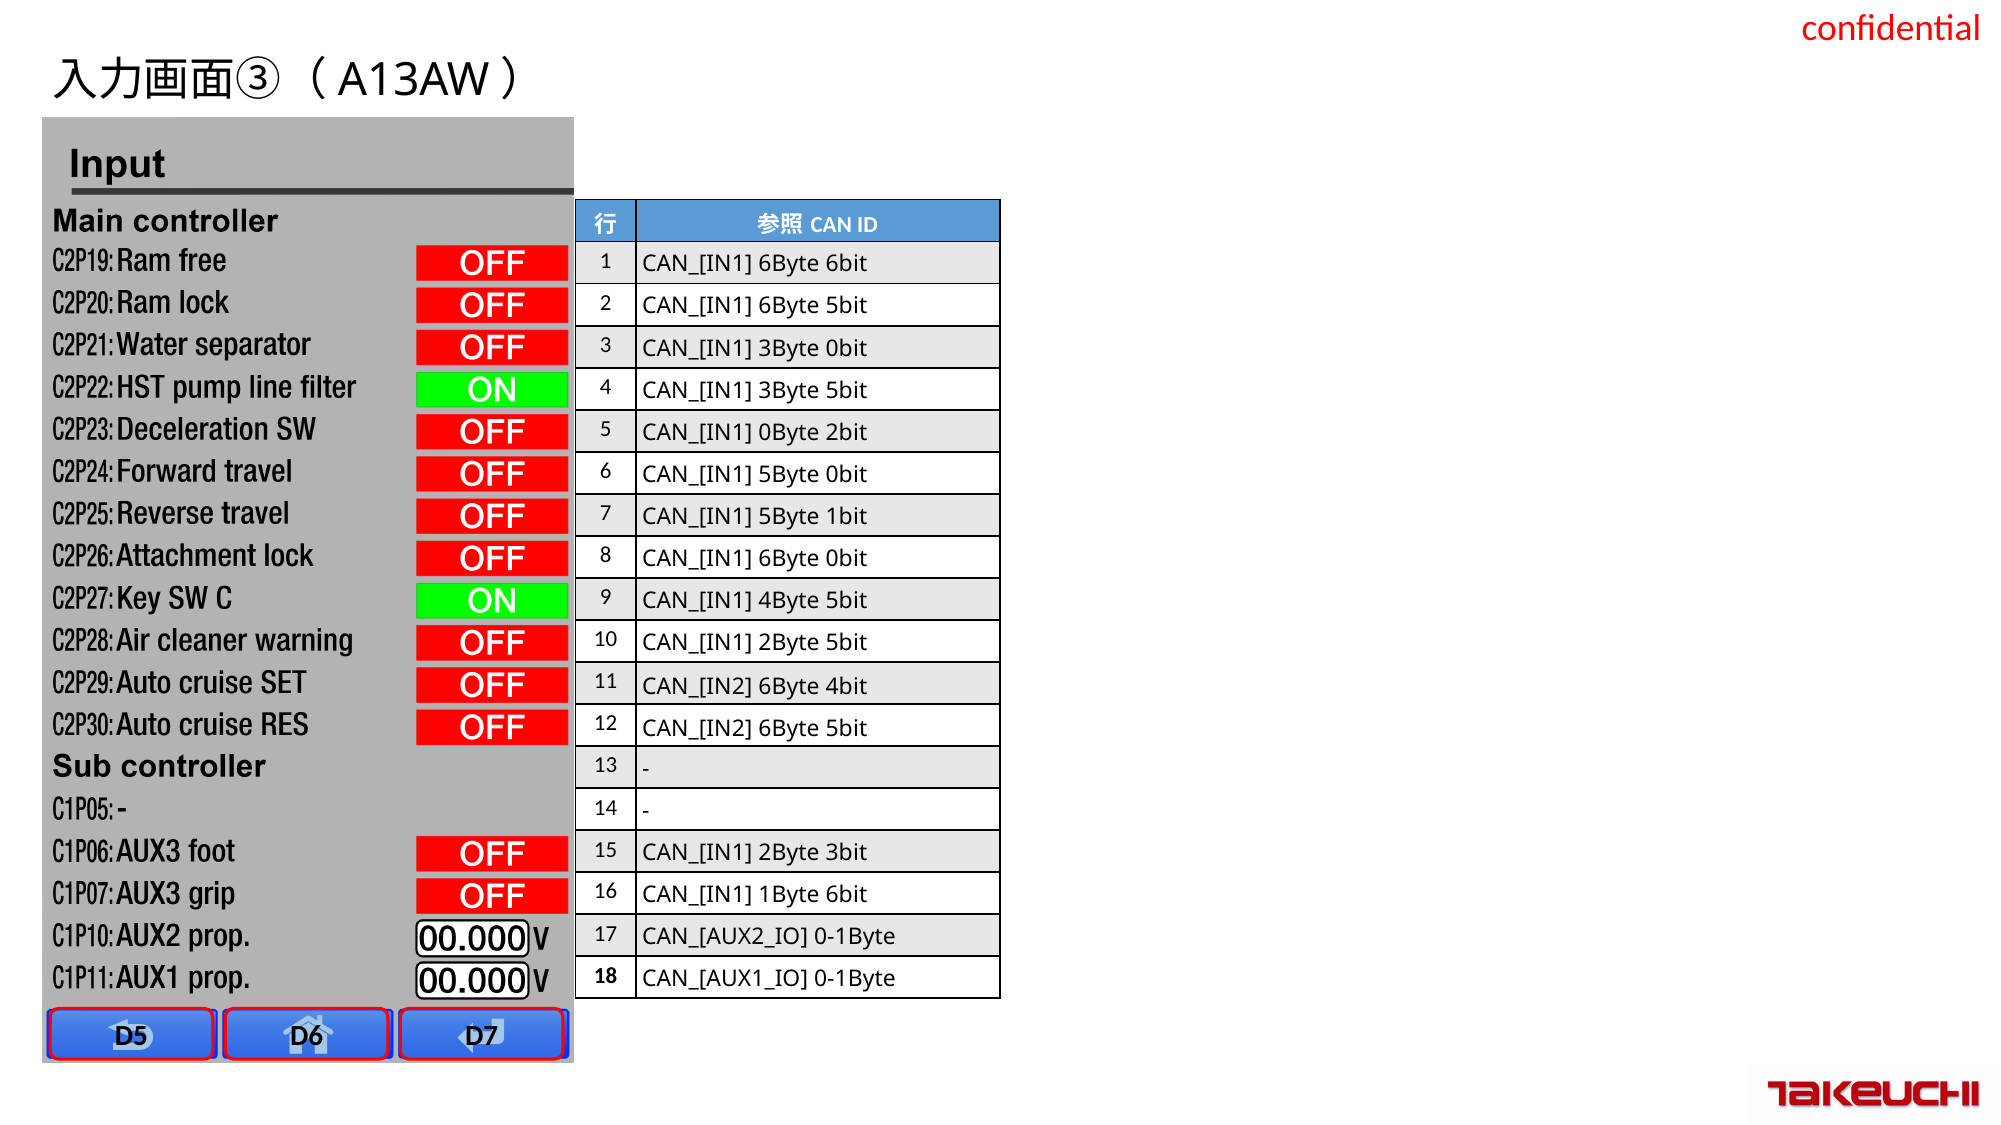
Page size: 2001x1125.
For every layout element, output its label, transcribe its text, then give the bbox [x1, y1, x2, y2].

table_cell CAN_[IN2] 6Byte 4bit [637, 663, 999, 703]
table_cell CAN_[IN1] 6Byte 6bit [637, 242, 999, 283]
table_cell CAN_[IN1] 3Byte 5bit [637, 369, 999, 409]
table_cell CAN_[IN2] 6Byte 5bit [637, 705, 999, 745]
table_cell CAN_[IN1] 5Byte 1bit [637, 495, 999, 535]
table_cell CAN_[IN1] 2Byte 3bit [637, 831, 999, 871]
table_cell CAN_[AUX1_IO] 0-1Byte [637, 957, 999, 997]
table_cell 12 [576, 705, 635, 745]
table_cell CAN_[IN1] 4Byte 5bit [637, 579, 999, 619]
table_cell CAN_[IN1] 3Byte 0bit [637, 327, 999, 367]
table_cell - [637, 789, 999, 829]
table_cell 4 [576, 369, 635, 409]
picture [1748, 1064, 2000, 1125]
table_cell 10 [576, 621, 635, 661]
table_cell - [637, 747, 999, 787]
table_cell 3 [576, 327, 635, 367]
table_cell CAN_[IN1] 1Byte 6bit [637, 873, 999, 913]
table_cell 8 [576, 537, 635, 577]
table_cell 7 [576, 495, 635, 535]
table_cell 6 [576, 453, 635, 493]
table_cell 14 [576, 789, 635, 829]
table_cell 1 [576, 242, 635, 283]
table_cell 9 [576, 579, 635, 619]
picture [42, 117, 574, 1063]
table_cell CAN_[IN1] 0Byte 2bit [637, 411, 999, 451]
table_cell CAN_[IN1] 6Byte 5bit [637, 284, 999, 325]
table_cell 2 [576, 284, 635, 325]
table_header 行 [576, 200, 635, 241]
table_cell 13 [576, 747, 635, 787]
table_cell 17 [576, 915, 635, 955]
table_cell CAN_[IN1] 6Byte 0bit [637, 537, 999, 577]
table_cell 18 [576, 957, 635, 997]
table_cell 16 [576, 873, 635, 913]
table_cell CAN_[AUX2_IO] 0-1Byte [637, 915, 999, 955]
table_cell CAN_[IN1] 5Byte 0bit [637, 453, 999, 493]
table_cell 5 [576, 411, 635, 451]
table_cell CAN_[IN1] 2Byte 5bit [637, 621, 999, 661]
table_cell 15 [576, 831, 635, 871]
table_cell 11 [576, 663, 635, 703]
title 入力画面③（A13AW） [37, 0, 604, 183]
table_header 参照CAN ID [637, 200, 999, 241]
